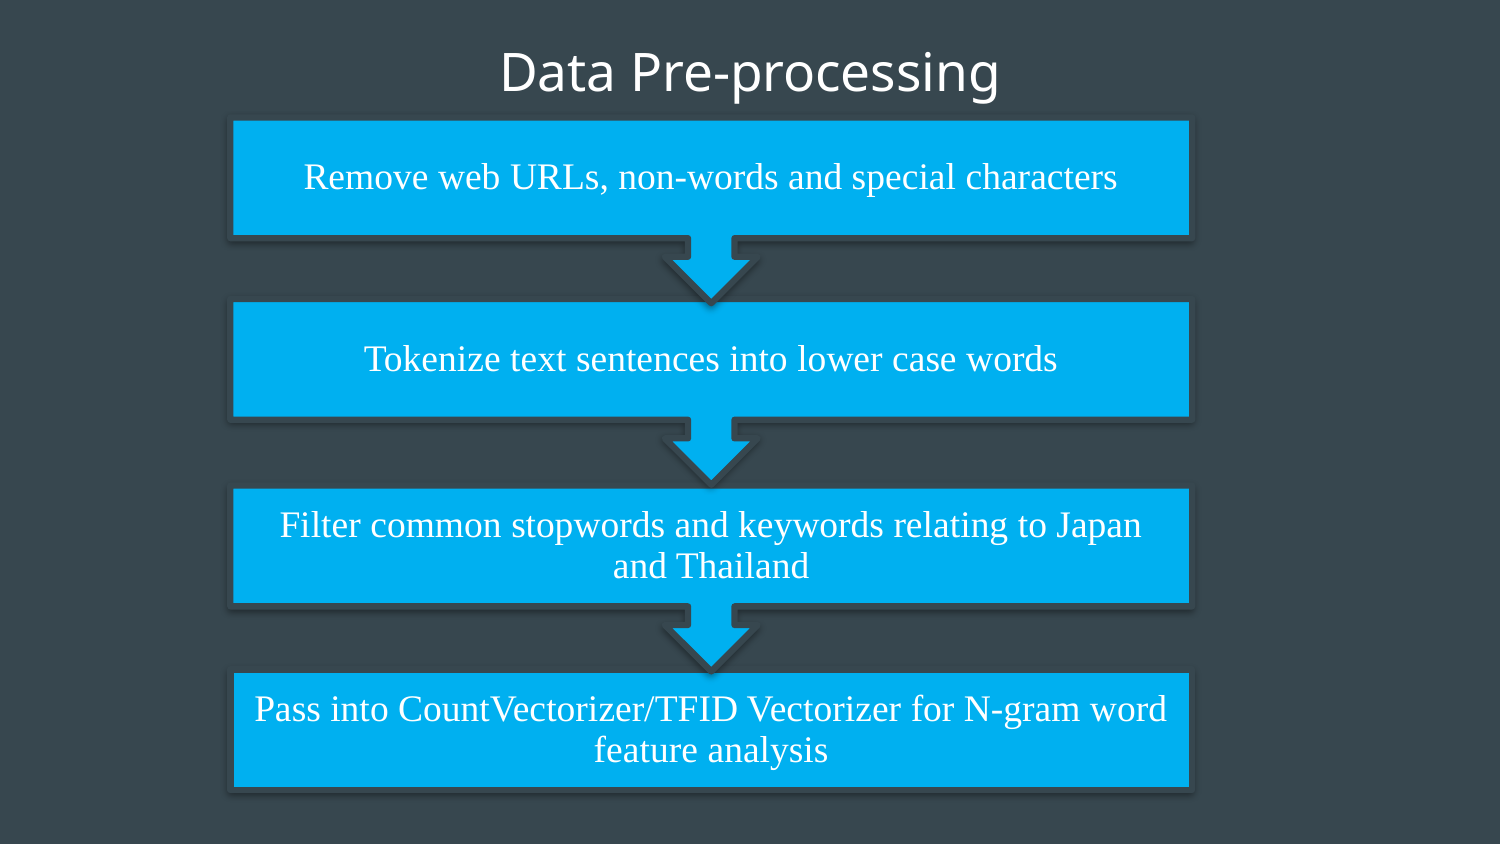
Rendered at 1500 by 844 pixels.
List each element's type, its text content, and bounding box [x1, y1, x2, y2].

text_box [230, 117, 1193, 791]
title Data Pre-processing [51, 23, 1449, 118]
